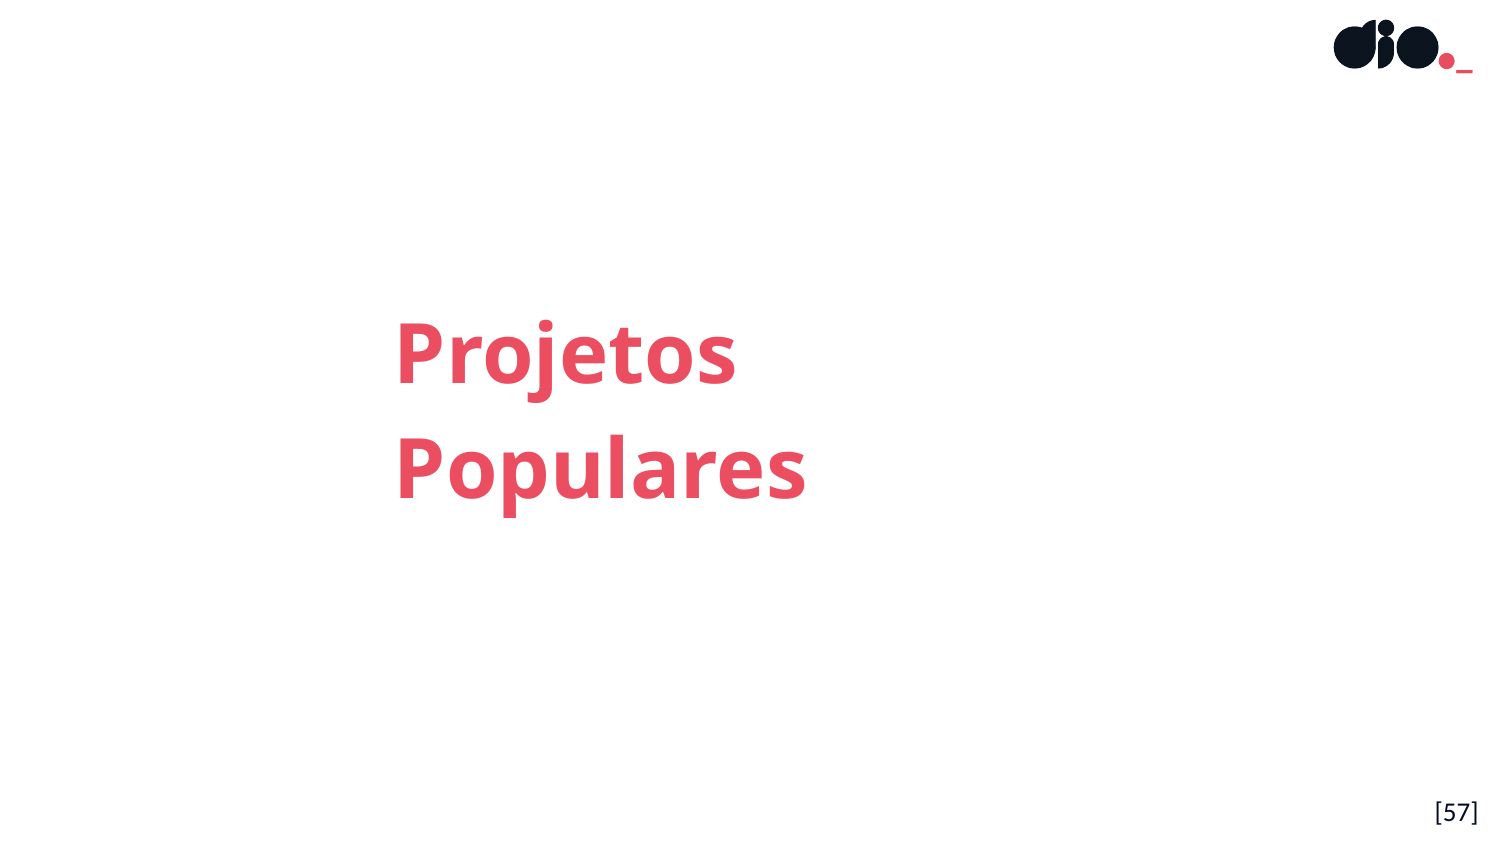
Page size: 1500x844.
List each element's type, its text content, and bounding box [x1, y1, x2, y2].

slide_number [57] [1403, 779, 1494, 844]
picture [1333, 19, 1473, 74]
text_box Projetos Populares [379, 330, 1154, 470]
